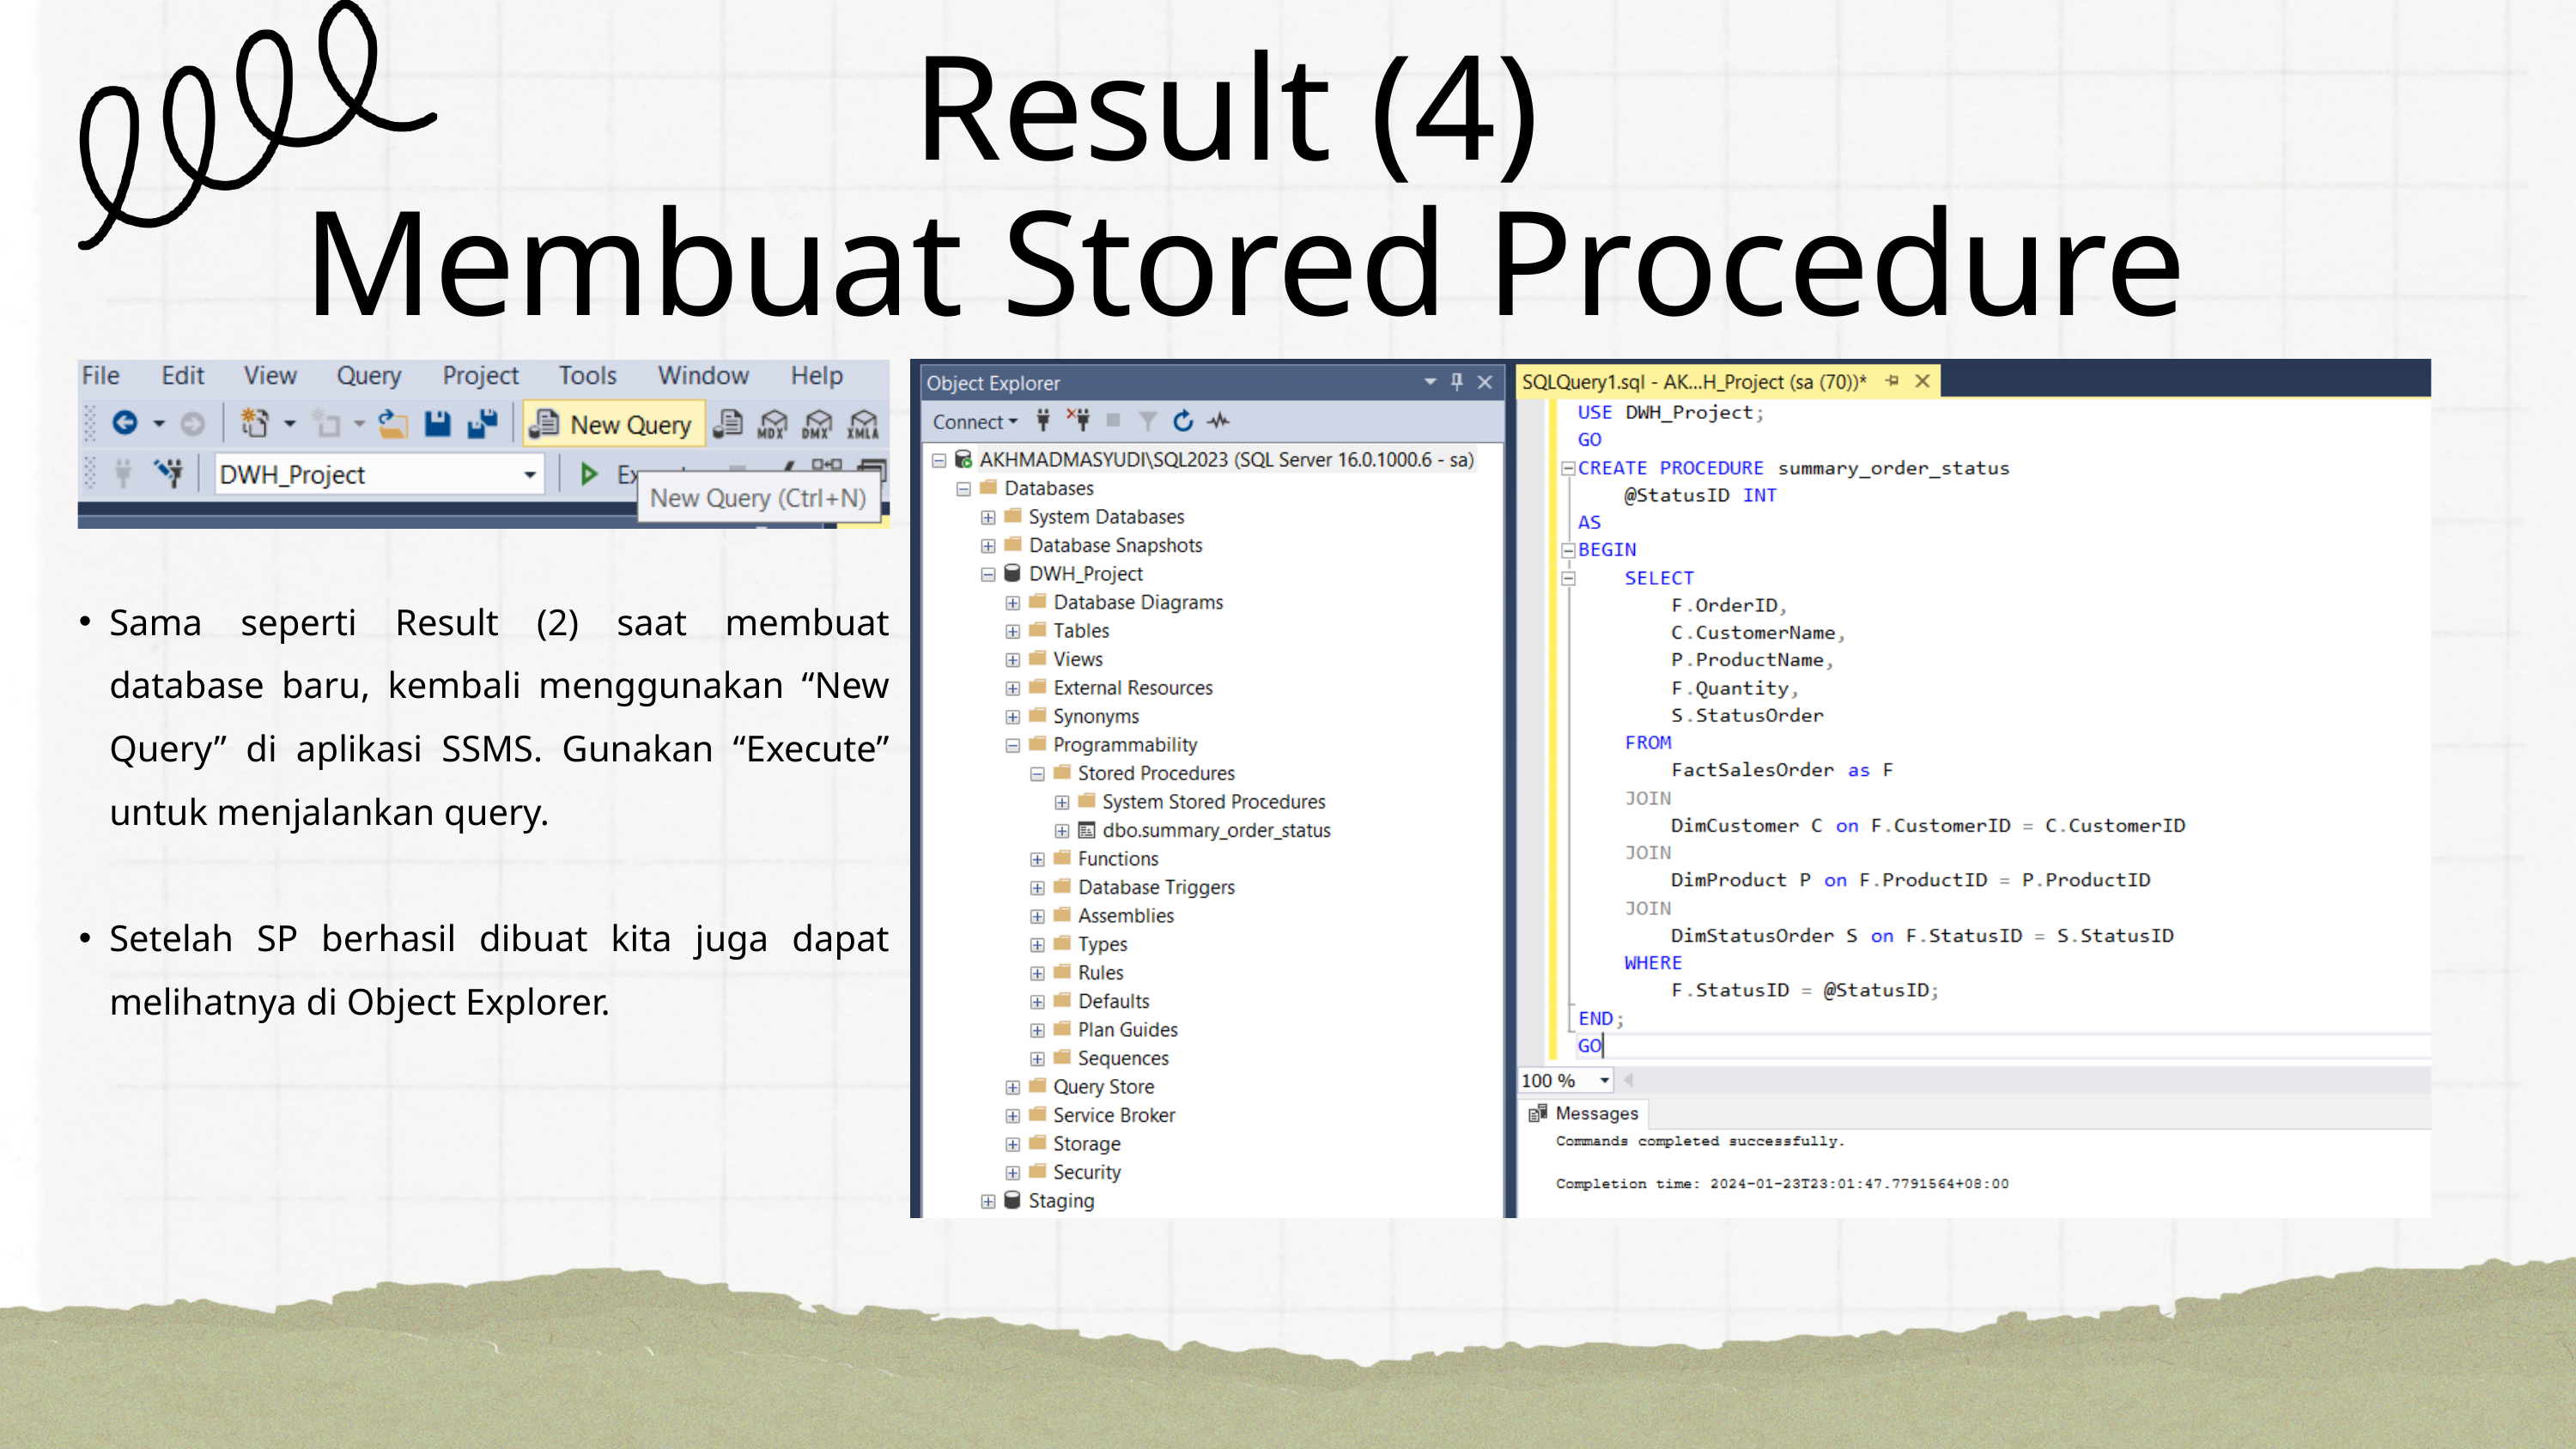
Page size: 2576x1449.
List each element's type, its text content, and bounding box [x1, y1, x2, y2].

text_box [77, 0, 438, 252]
text_box Sama seperti Result (2) saat membuat database baru, kembali menggunakan “New Query” di aplikasi SSMS. Gunakan “Execute” untuk menjalankan query. Setelah SP berhasil dibuat kita juga dapat melihatnya di Object Explorer. [48, 579, 890, 1022]
text_box Result (4) Membuat Stored Procedure [257, 33, 2233, 345]
text_box [77, 360, 890, 530]
text_box [0, 1240, 2576, 1449]
text_box [910, 359, 2432, 1218]
text_box [0, 0, 2576, 1240]
